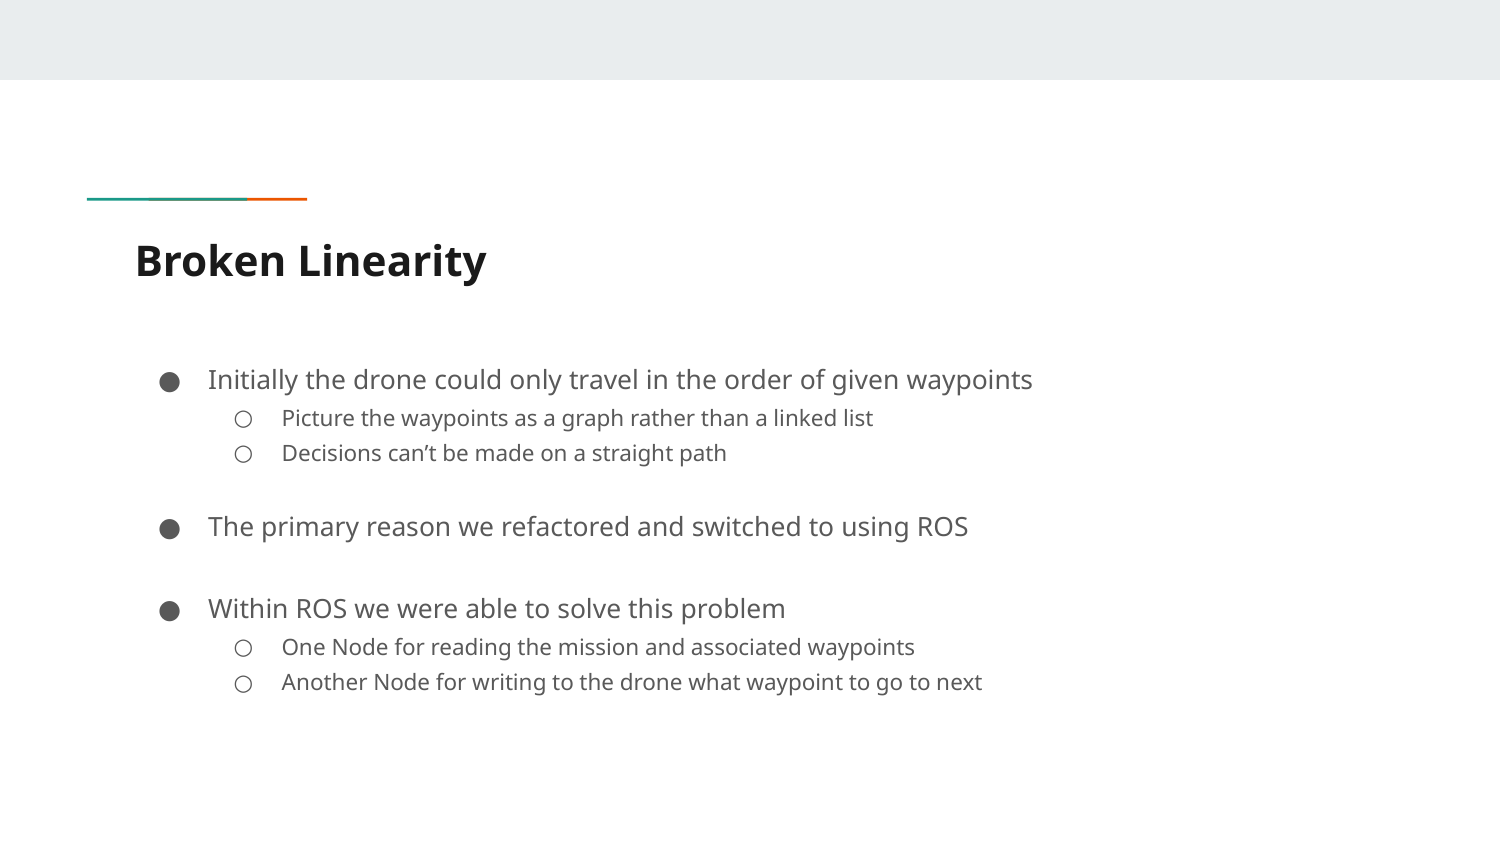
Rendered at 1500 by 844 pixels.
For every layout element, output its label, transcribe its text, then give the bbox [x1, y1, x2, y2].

list Initially the drone could only travel in the order of given waypoints Picture the waypoints as a graph rather than a linked list Decisions can’t be made on a straight path The primary reason we refactored and switched to using ROS Within ROS we were able to solve this problem One Node for reading the mission and associated waypoints Another Node for writing to the drone what waypoint to go to next [119, 341, 1381, 712]
title Broken Linearity [119, 216, 1381, 305]
